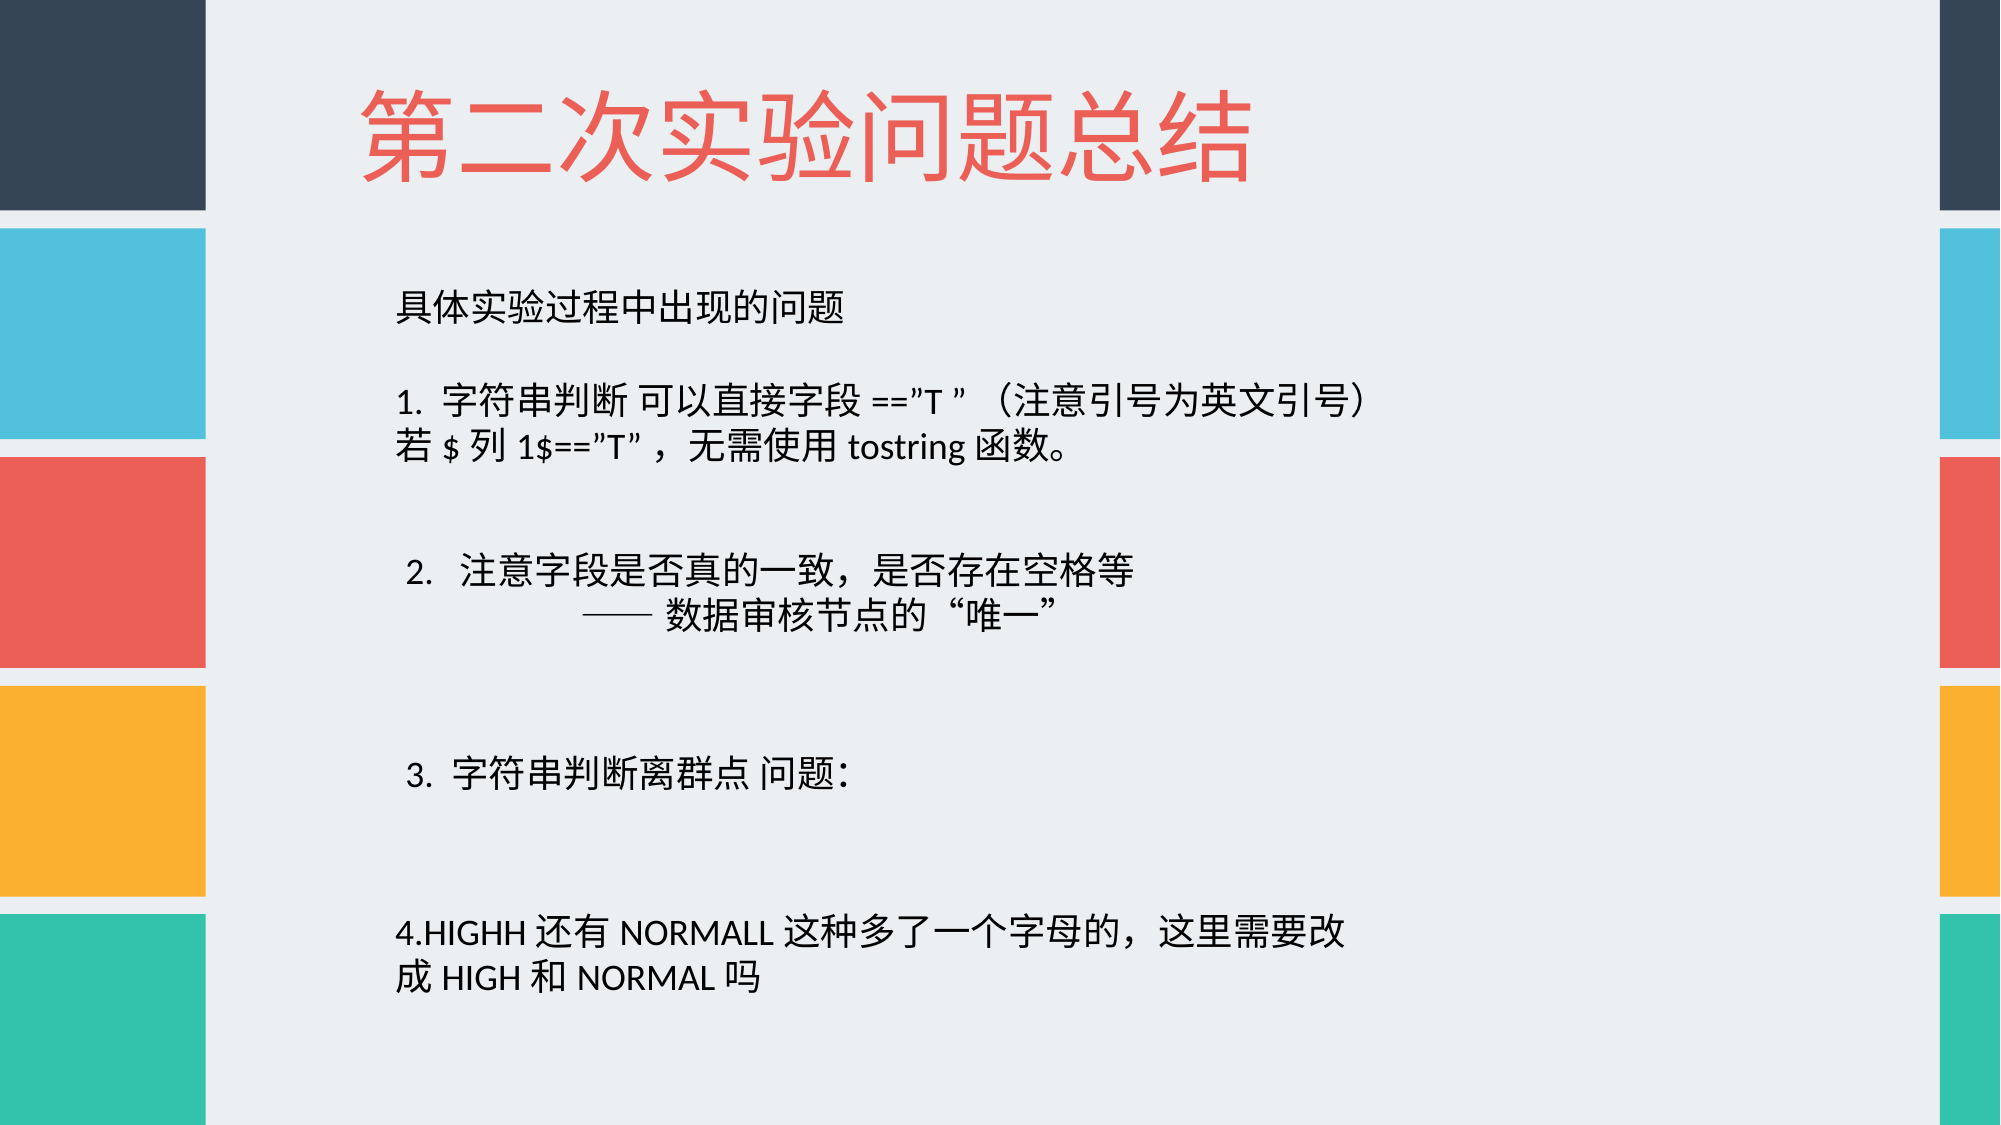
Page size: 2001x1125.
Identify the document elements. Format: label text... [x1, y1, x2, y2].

text_box 具体实验过程中出现的问题 [380, 276, 1667, 337]
text_box [0, 914, 206, 1125]
text_box 第二次实验问题总结 [341, 66, 1272, 202]
text_box [1939, 0, 2000, 211]
text_box [0, 685, 206, 897]
text_box [1939, 685, 2000, 897]
text_box [1939, 228, 2000, 440]
text_box [0, 0, 206, 211]
text_box [0, 228, 206, 440]
text_box 1. 字符串判断 可以直接字段==”T ”（注意引号为英文引号） 若$列1$==”T”，无需使用tostring函数。 [380, 369, 1616, 474]
text_box [1939, 457, 2000, 668]
text_box 2. 注意字段是否真的一致，是否存在空格等 ——数据审核节点的“唯一” [390, 539, 1626, 644]
text_box [0, 457, 206, 668]
text_box 3. 字符串判断离群点 问题： [390, 742, 1623, 803]
text_box [1939, 914, 2000, 1125]
text_box 4.HIGHH还有NORMALL这种多了一个字母的，这里需要改成HIGH和NORMAL吗 [380, 900, 1385, 1006]
